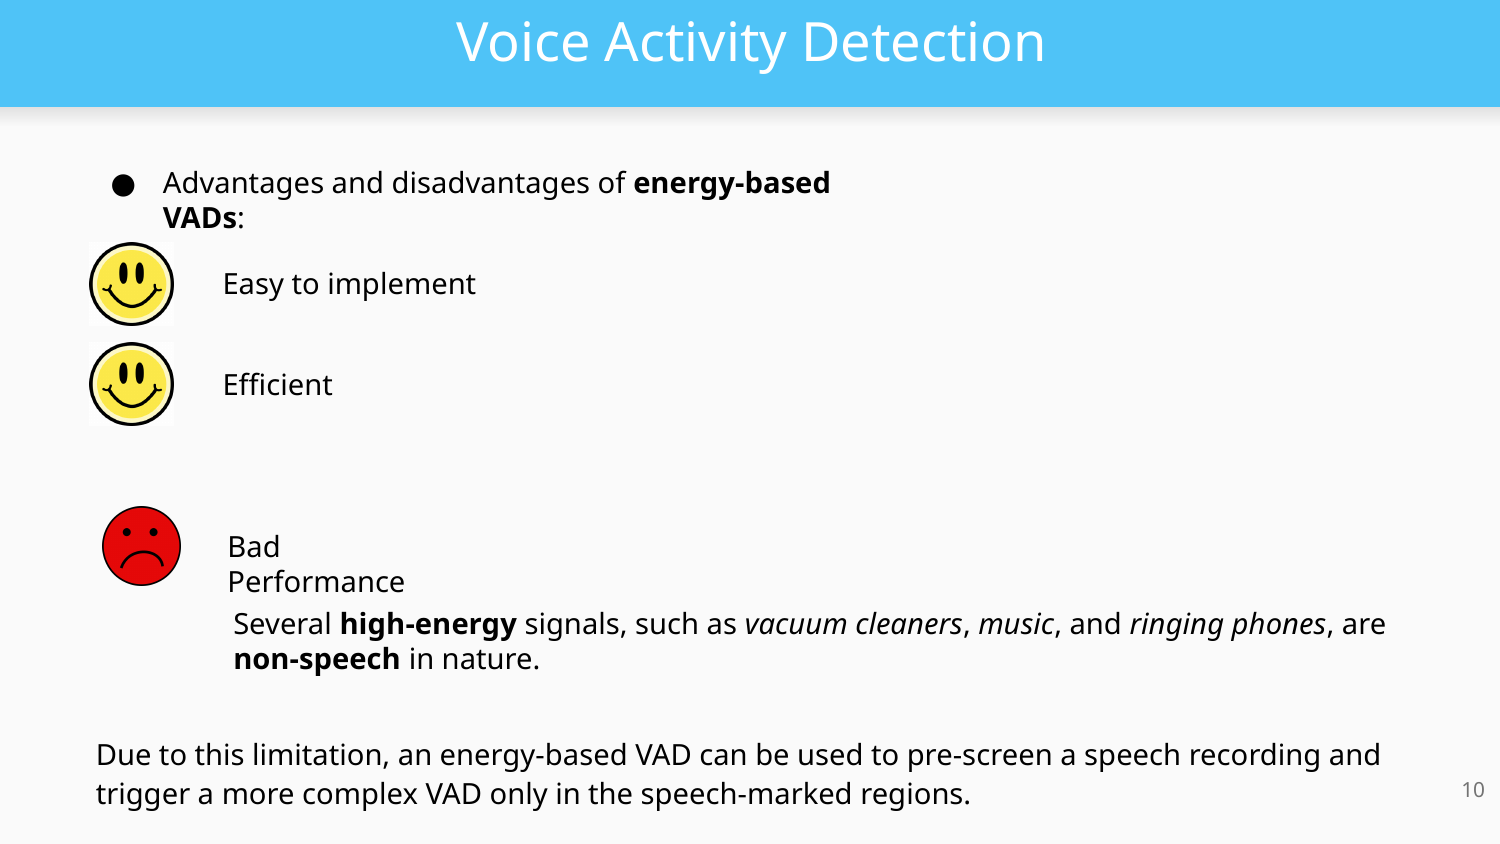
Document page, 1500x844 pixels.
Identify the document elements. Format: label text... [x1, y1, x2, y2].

text_box Easy to implement [207, 250, 501, 316]
text_box Advantages and disadvantages of energy-based VADs: [72, 149, 930, 250]
title Voice Activity Detection [27, 0, 1476, 90]
text_box Several high-energy signals, such as vacuum cleaners, music, and ringing phones, are non-speech in nature. [218, 590, 1421, 691]
slide_number ‹#› [1438, 758, 1500, 823]
picture [89, 241, 174, 326]
picture [102, 506, 181, 586]
text_box Due to this limitation, an energy-based VAD can be used to pre-screen a speech recording and trigger a more complex VAD only in the speech-marked regions. [80, 715, 1438, 826]
text_box Bad Performance [212, 513, 482, 614]
text_box Efficient [207, 350, 501, 416]
picture [89, 341, 174, 426]
